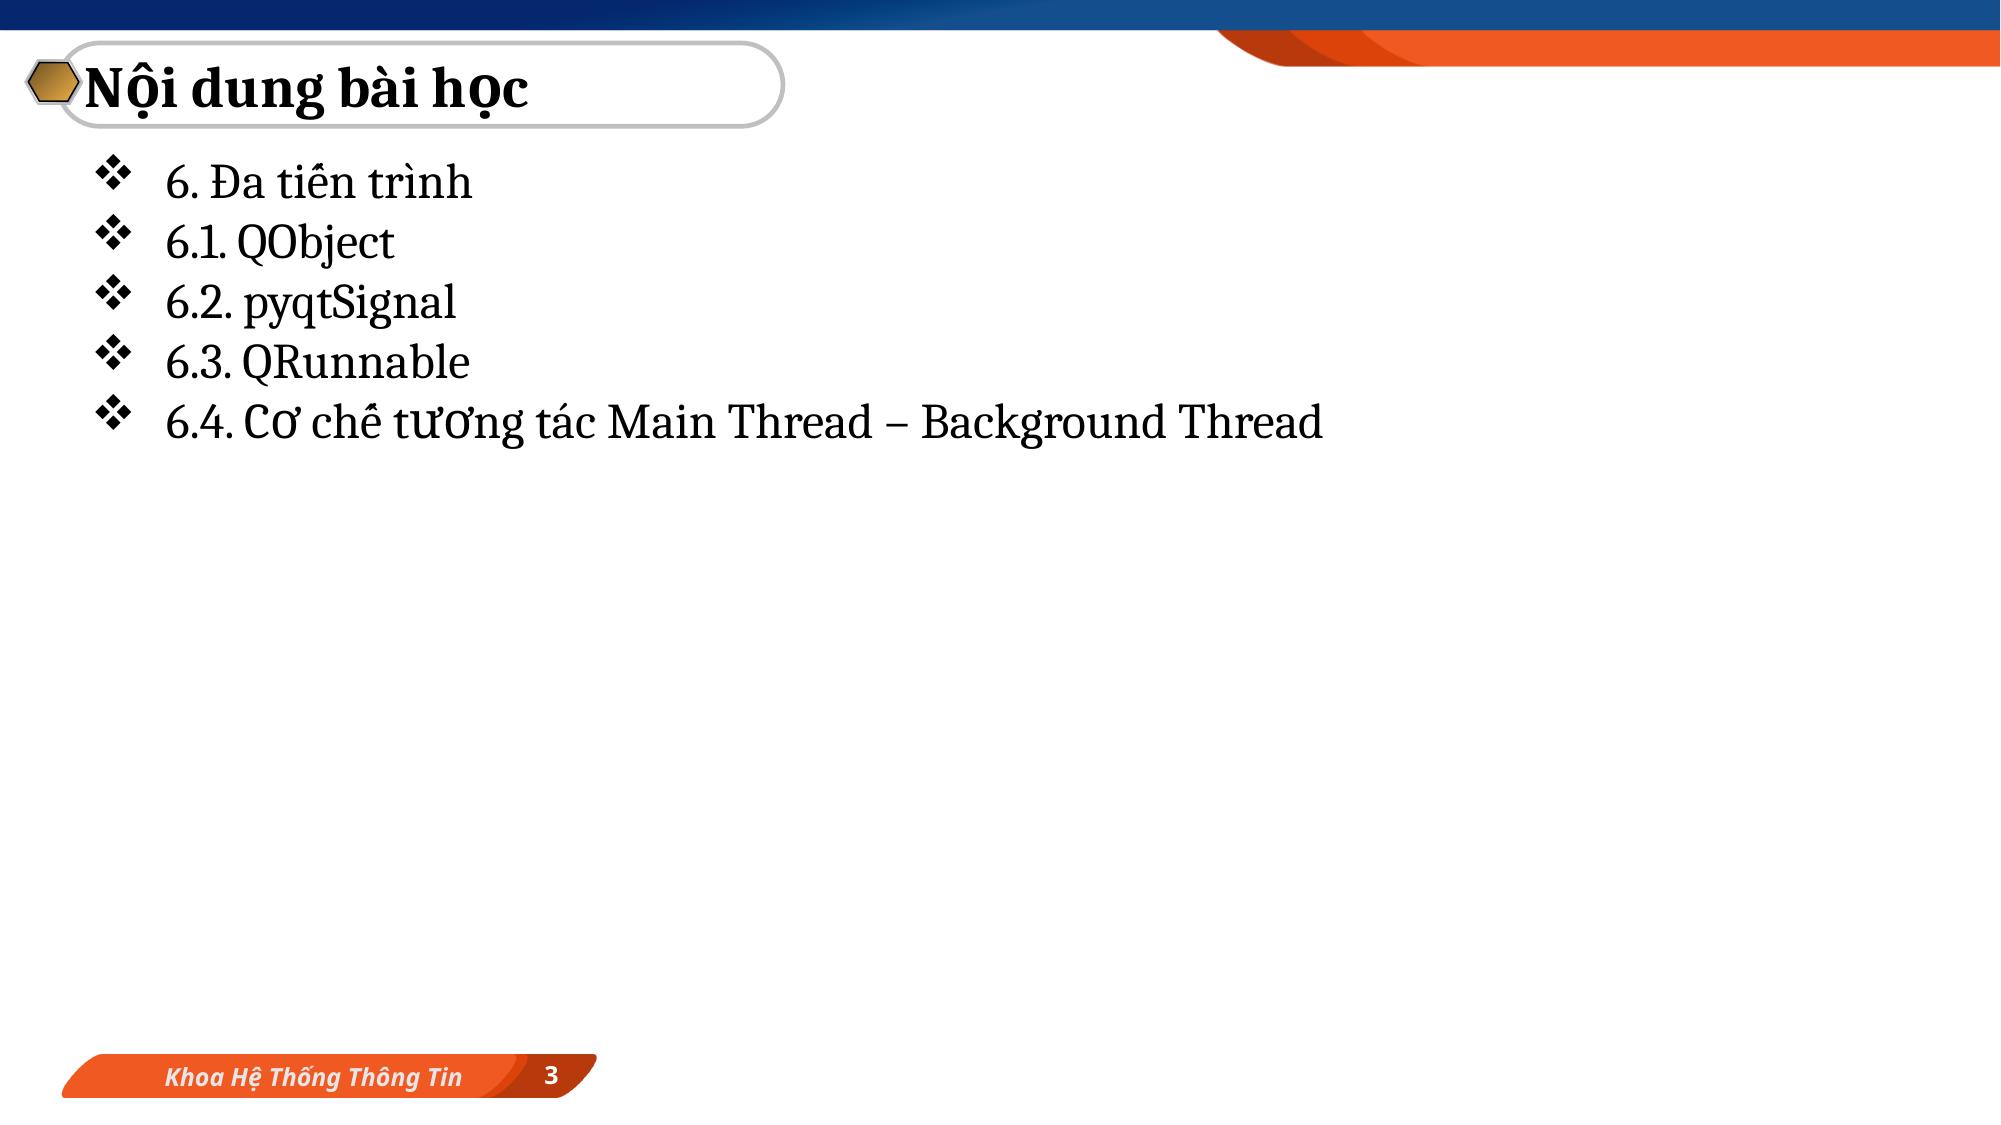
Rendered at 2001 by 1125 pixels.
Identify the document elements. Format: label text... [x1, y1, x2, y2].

slide_number 3 [508, 1046, 574, 1106]
picture [0, 0, 2001, 71]
picture [34, 1017, 624, 1125]
text_box 6. Đa tiến trình 6.1. QObject 6.2. pyqtSignal 6.3. QRunnable 6.4. Cơ chế tương tác Main Thread – Background Thread [76, 140, 1937, 456]
footer Khoa Hệ Thống Thông Tin [119, 1054, 508, 1098]
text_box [24, 42, 784, 127]
